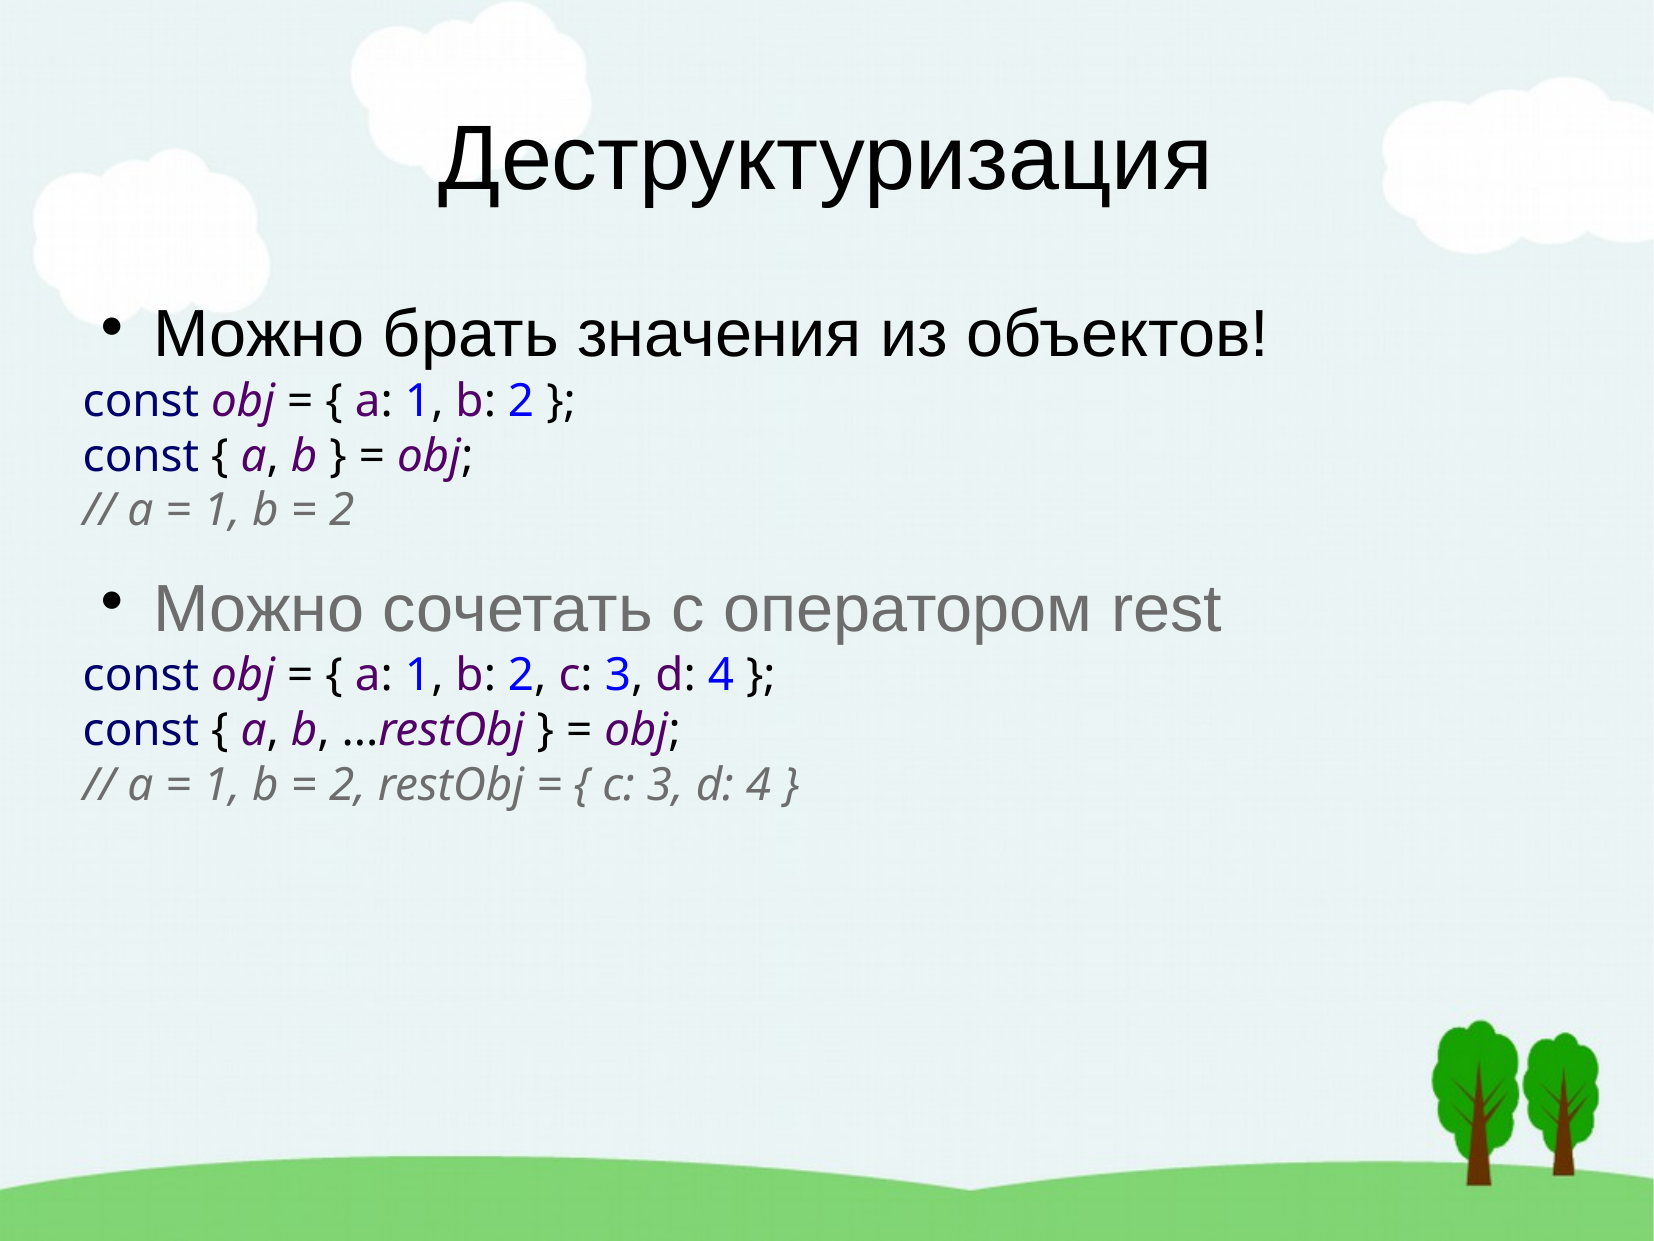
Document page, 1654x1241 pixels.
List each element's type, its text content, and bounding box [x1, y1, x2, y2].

text_box Можно брать значения из объектов! const obj = { a: 1, b: 2 }; const { a, b } = obj; // a = 1, b = 2 Можно сочетать с оператором rest const obj = { a: 1, b: 2, c: 3, d: 4 }; const { a, b, ...restObj } = obj; // a = 1, b = 2, restObj = { c: 3, d: 4 } [82, 290, 1571, 1087]
picture [0, 0, 1654, 1241]
text_box Деструктуризация [82, 49, 1571, 257]
